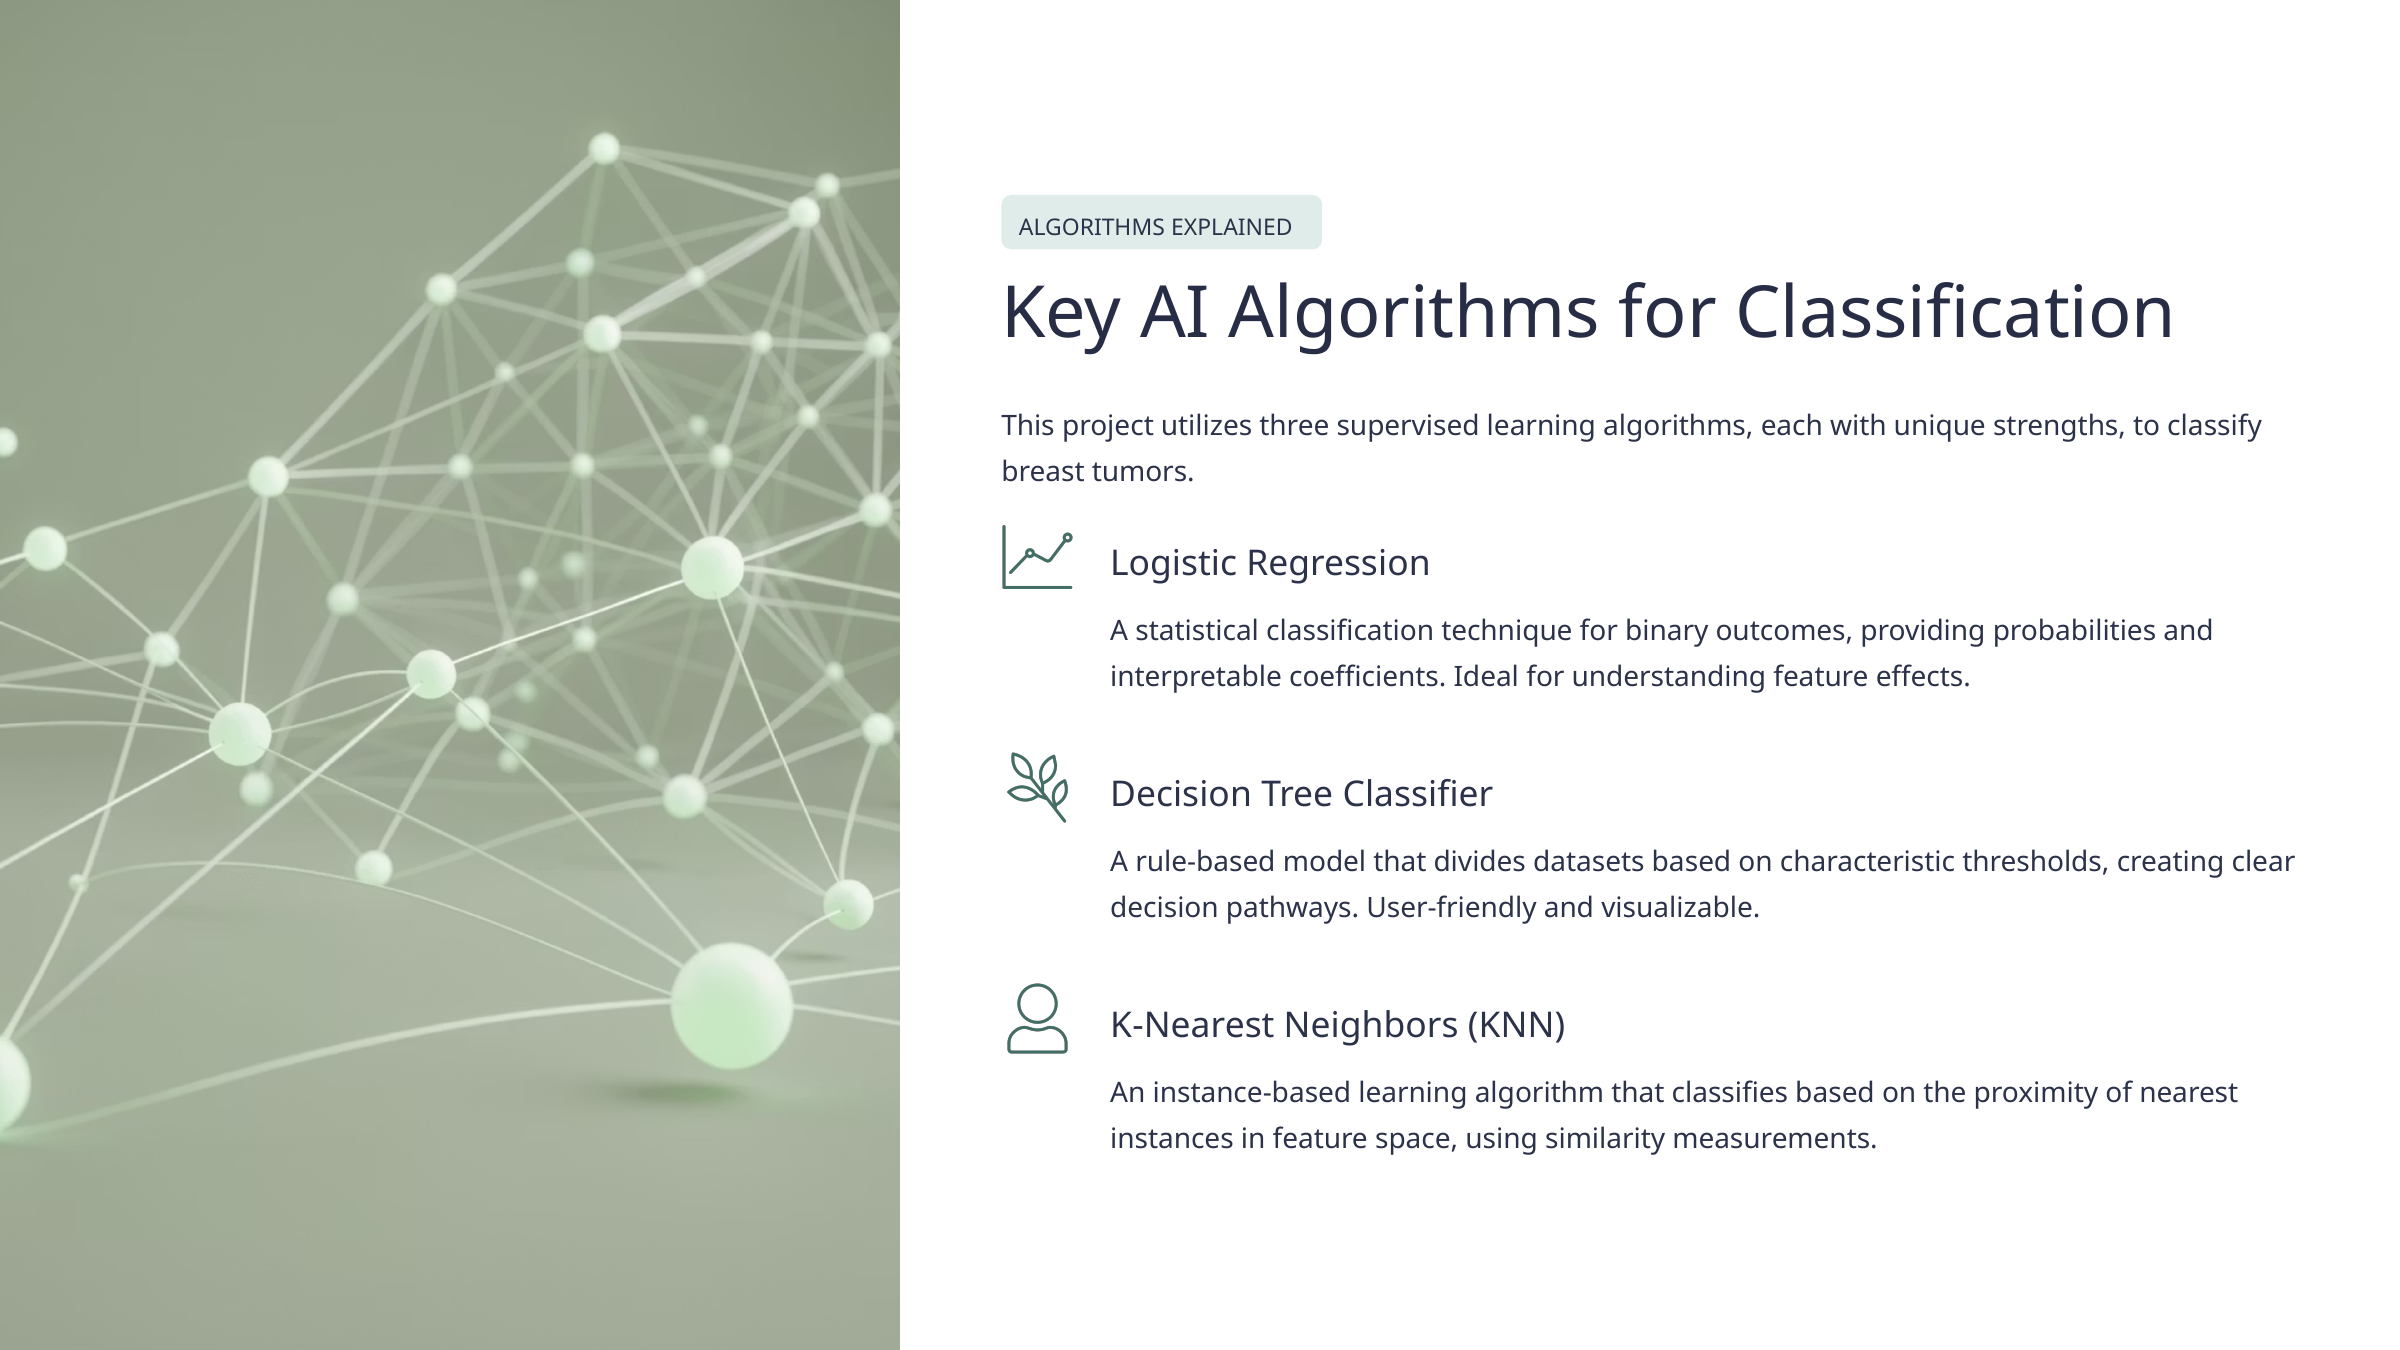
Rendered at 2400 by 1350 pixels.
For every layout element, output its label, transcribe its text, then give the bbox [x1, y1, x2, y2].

text_box Logistic Regression [1110, 537, 1473, 584]
picture [1001, 520, 1074, 594]
text_box A rule-based model that divides datasets based on characteristic thresholds, creating clear decision pathways. User-friendly and visualizable. [1110, 831, 2299, 925]
text_box A statistical classification technique for binary outcomes, providing probabilities and interpretable coefficients. Ideal for understanding feature effects. [1110, 600, 2299, 694]
text_box ALGORITHMS EXPLAINED [1018, 203, 1305, 241]
text_box This project utilizes three supervised learning algorithms, each with unique strengths, to classify breast tumors. [1001, 395, 2299, 488]
text_box [1001, 194, 1323, 250]
picture [0, 0, 900, 1350]
picture [1001, 751, 1074, 824]
picture [1001, 982, 1074, 1055]
text_box An instance-based learning algorithm that classifies based on the proximity of nearest instances in feature space, using similarity measurements. [1110, 1062, 2299, 1156]
text_box Decision Tree Classifier [1110, 768, 1476, 814]
text_box Key AI Algorithms for Classification [1001, 260, 2117, 352]
text_box K-Nearest Neighbors (KNN) [1110, 999, 1545, 1045]
